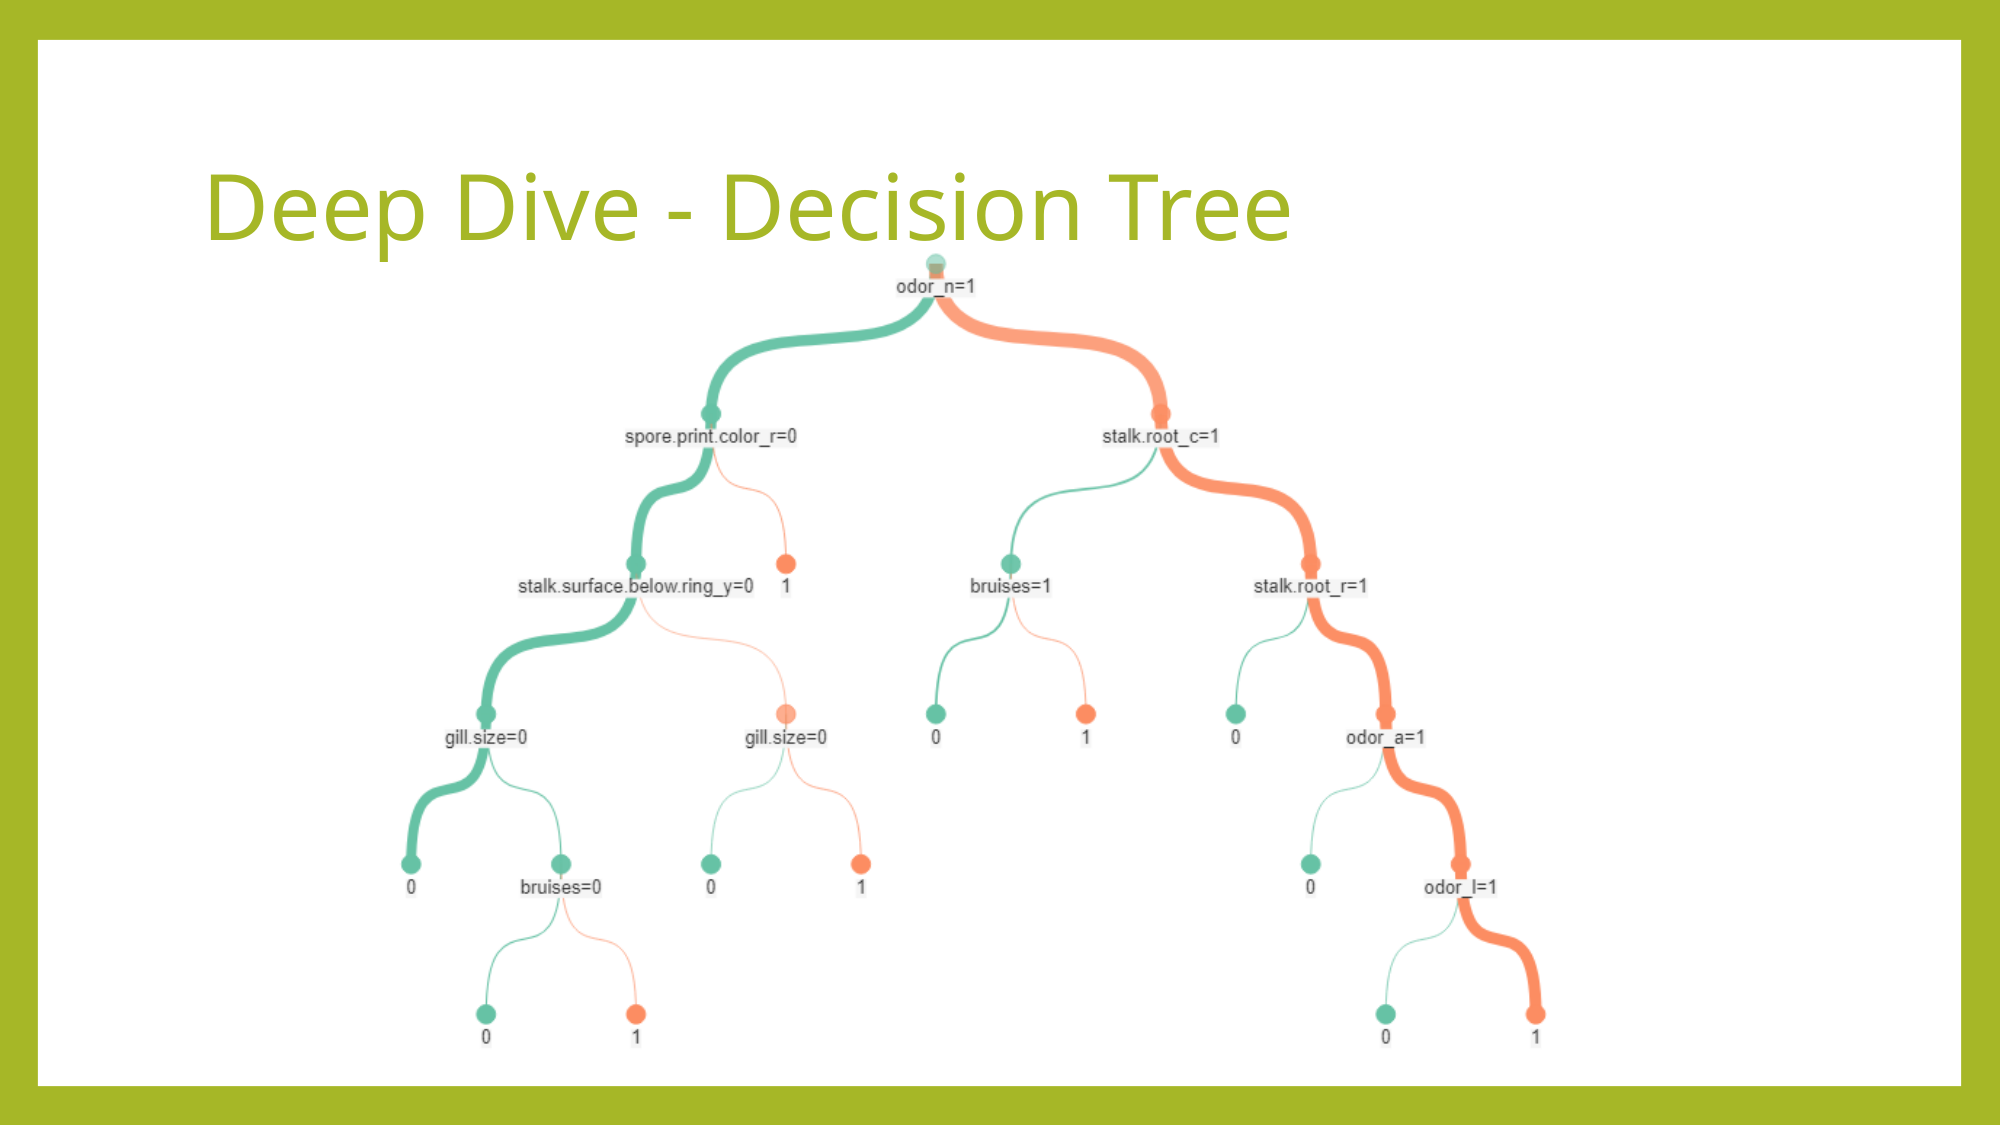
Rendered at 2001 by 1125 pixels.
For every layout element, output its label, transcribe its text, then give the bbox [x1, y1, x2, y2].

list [358, 229, 1564, 1071]
title Deep Dive - Decision Tree [187, 99, 1808, 323]
